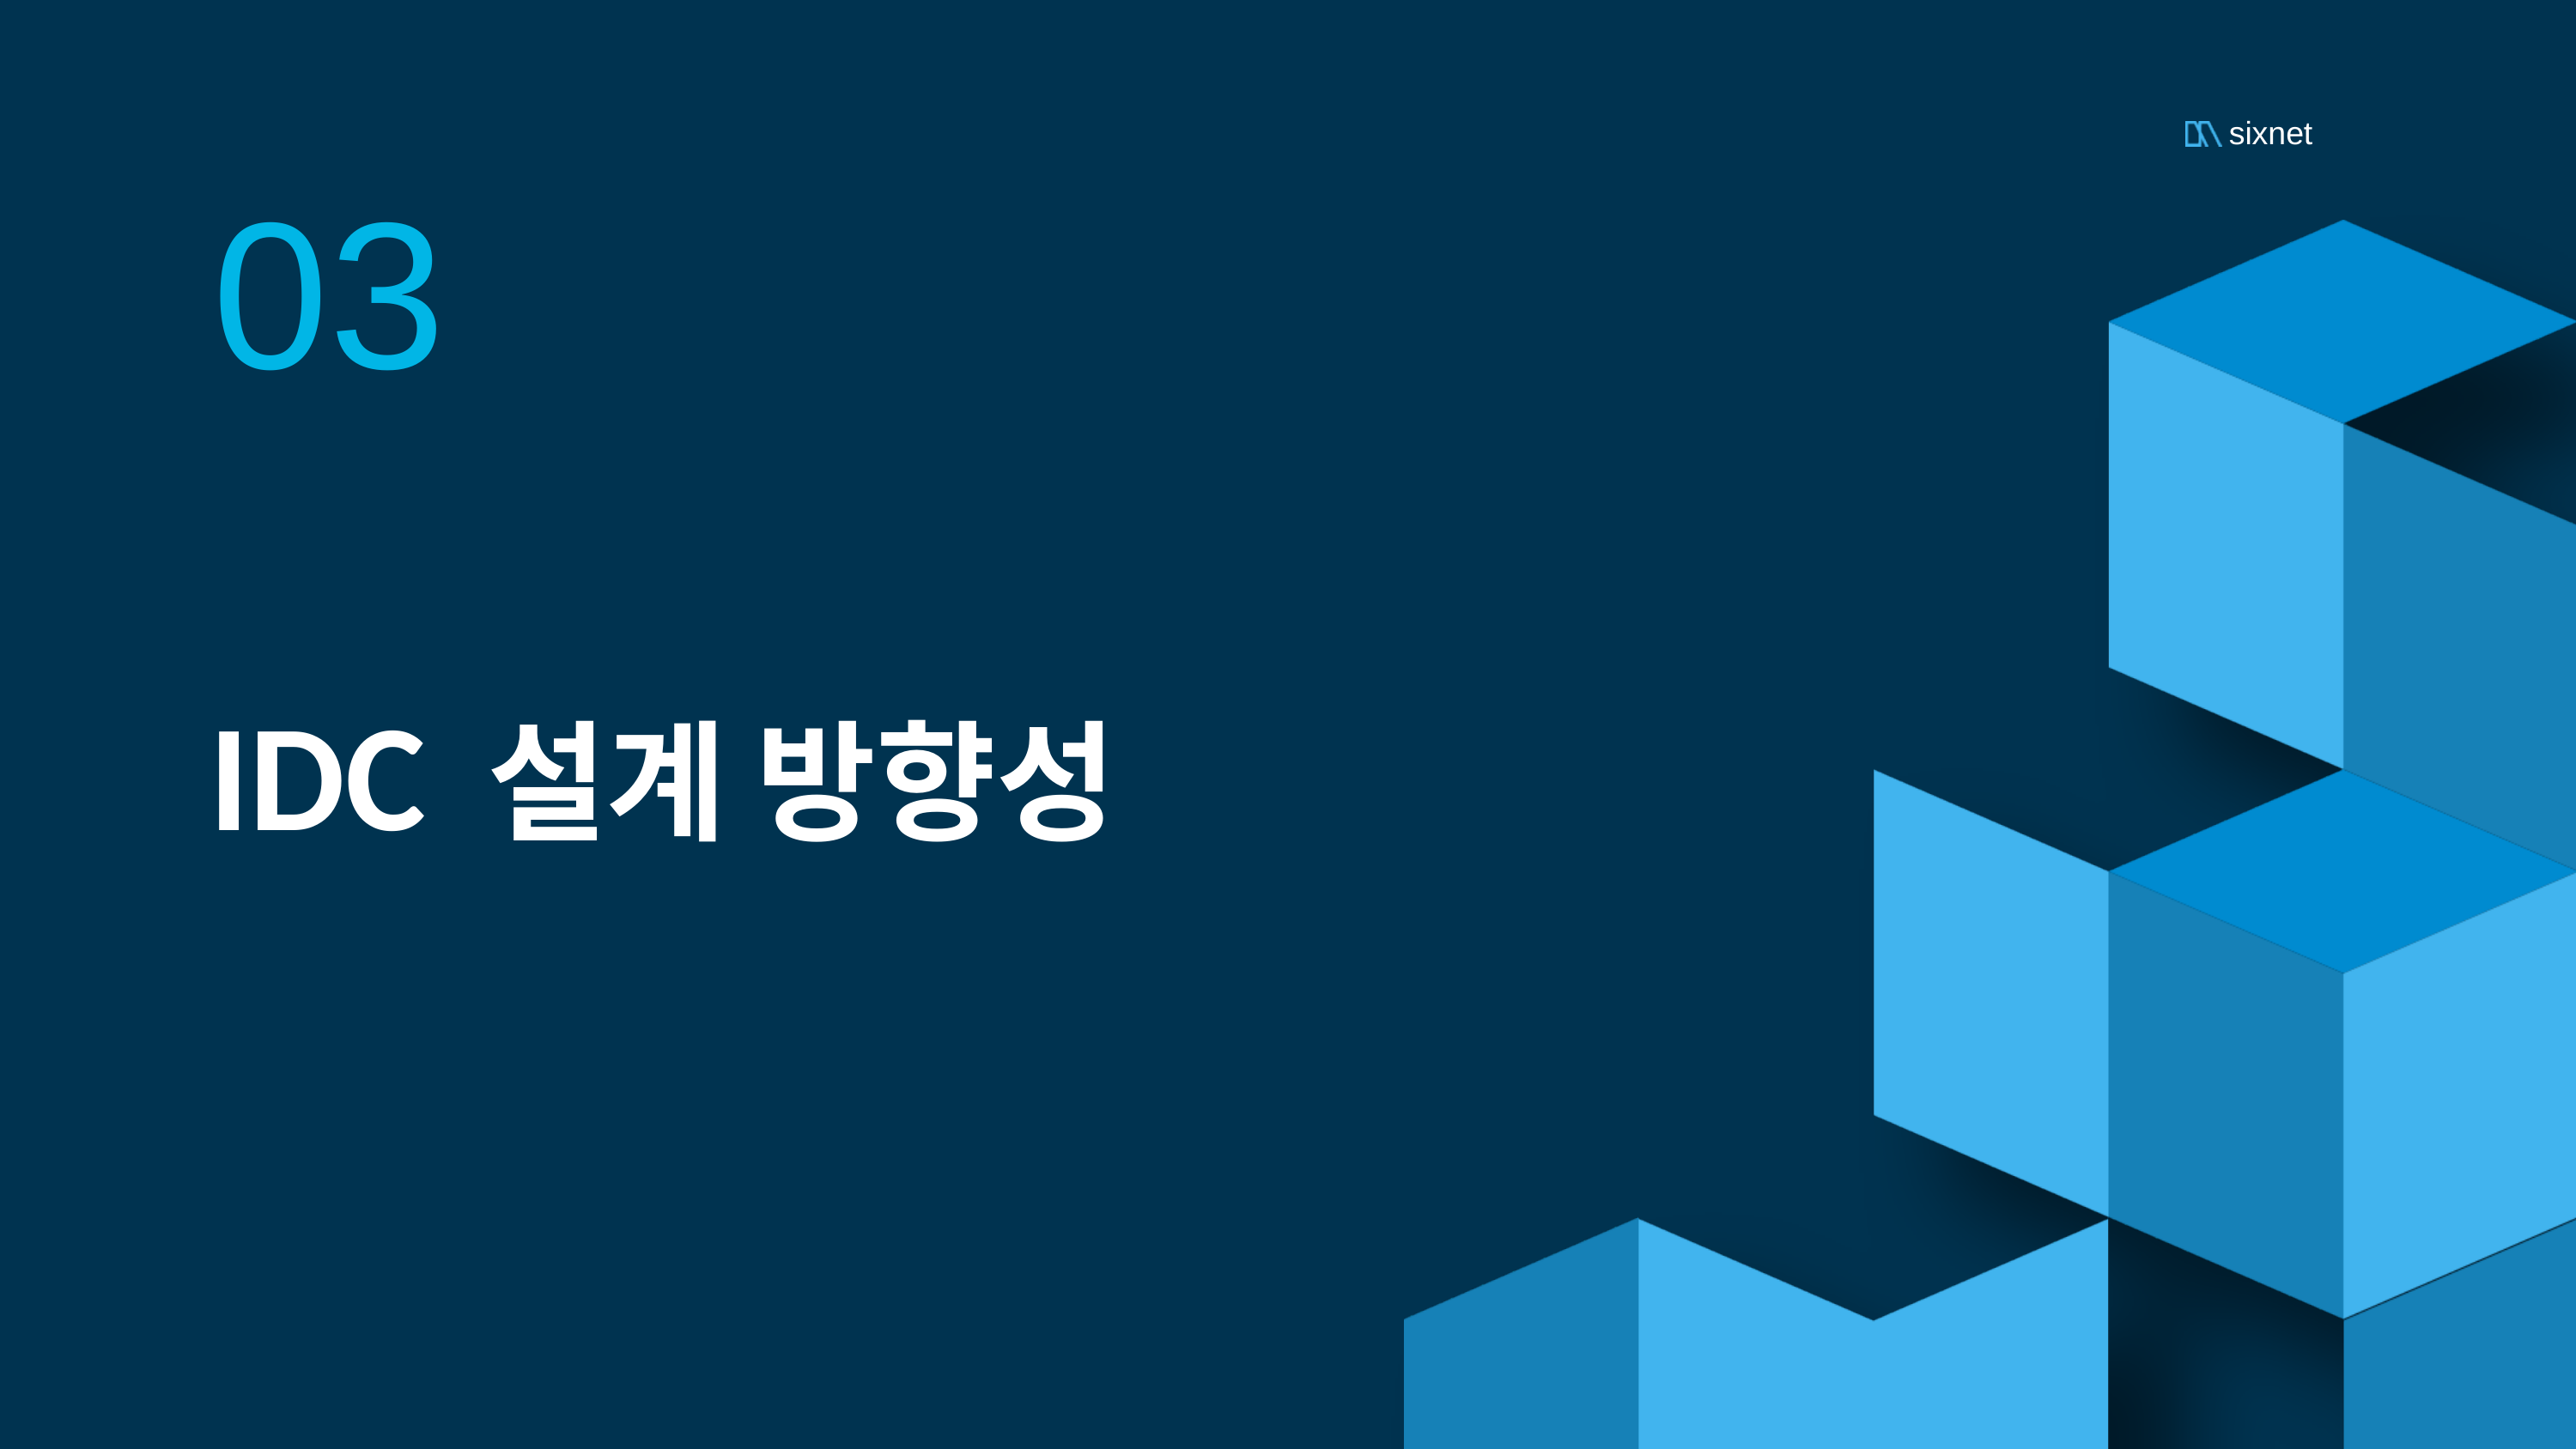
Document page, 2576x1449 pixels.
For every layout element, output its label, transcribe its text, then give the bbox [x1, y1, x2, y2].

picture [1404, 219, 2576, 1449]
text_box IDC 설계 방향성 [209, 606, 1278, 947]
text_box 03 [212, 148, 510, 440]
picture [2185, 121, 2222, 147]
text_box sixnet [2228, 111, 2469, 156]
picture [2348, 219, 2576, 318]
